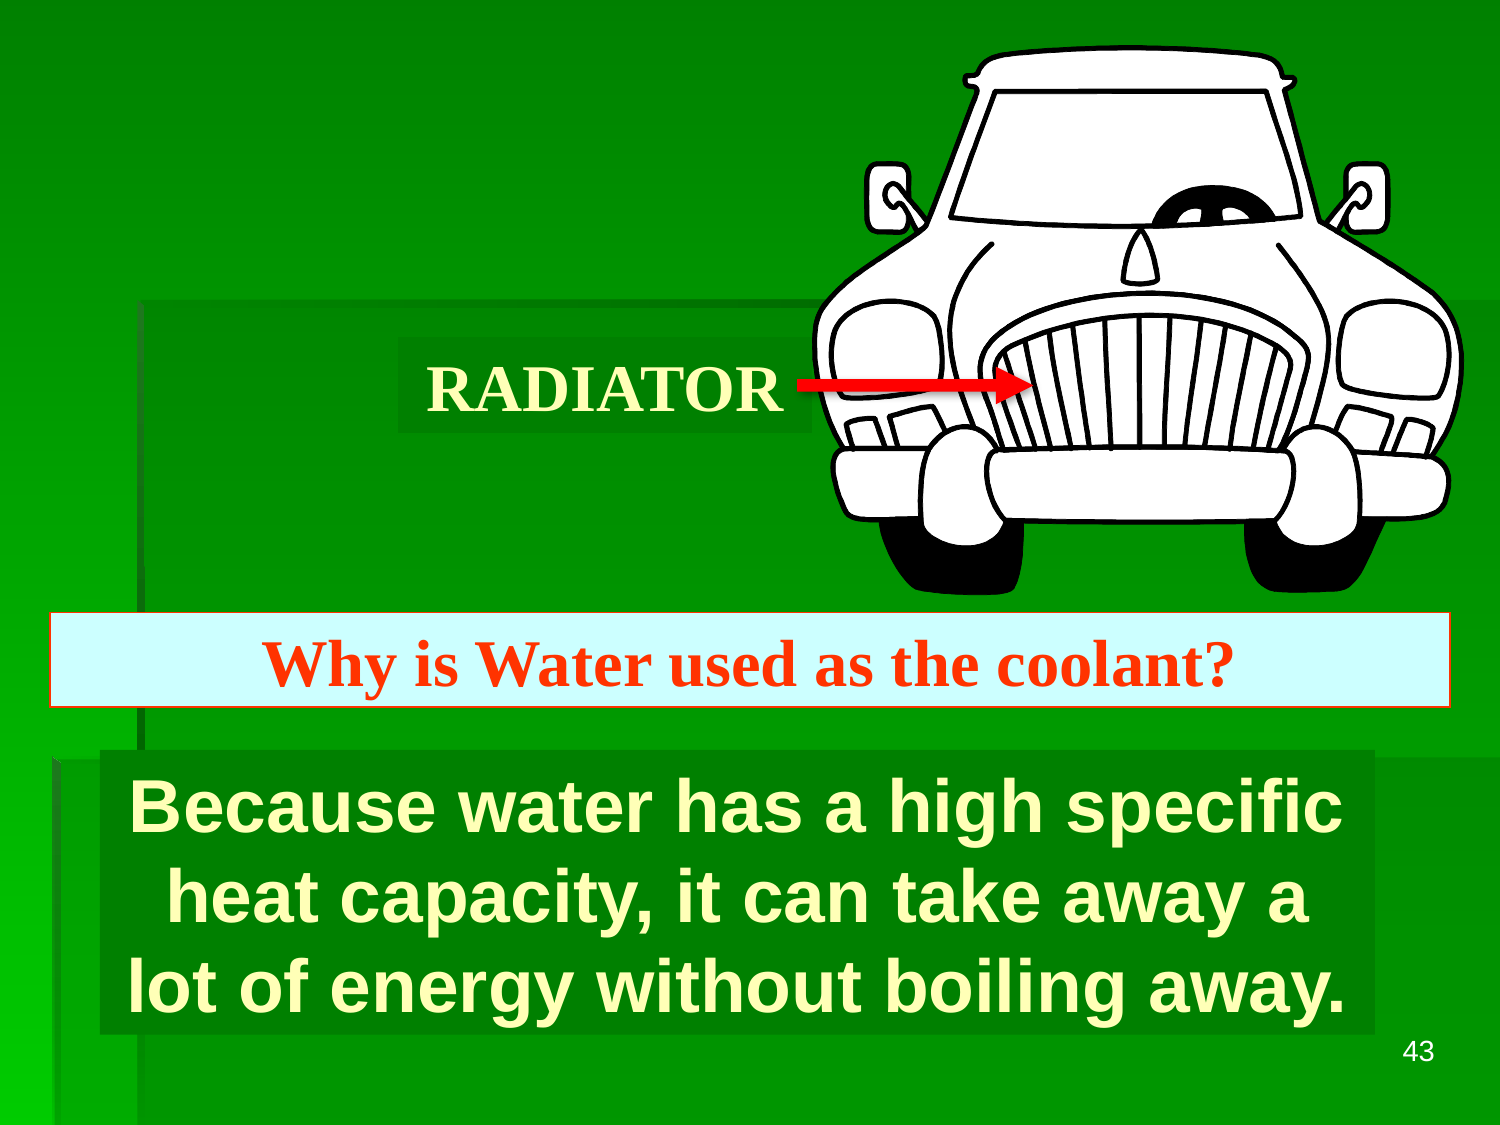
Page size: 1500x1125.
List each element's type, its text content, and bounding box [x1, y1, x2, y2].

slide_number 43 [1137, 1024, 1451, 1103]
text_box RADIATOR [398, 337, 805, 433]
text_box Because water has a high specific heat capacity, it can take away a lot of energy without boiling away. [99, 749, 1375, 1035]
picture [810, 44, 1465, 596]
text_box Why is Water used as the coolant? [50, 612, 1450, 708]
